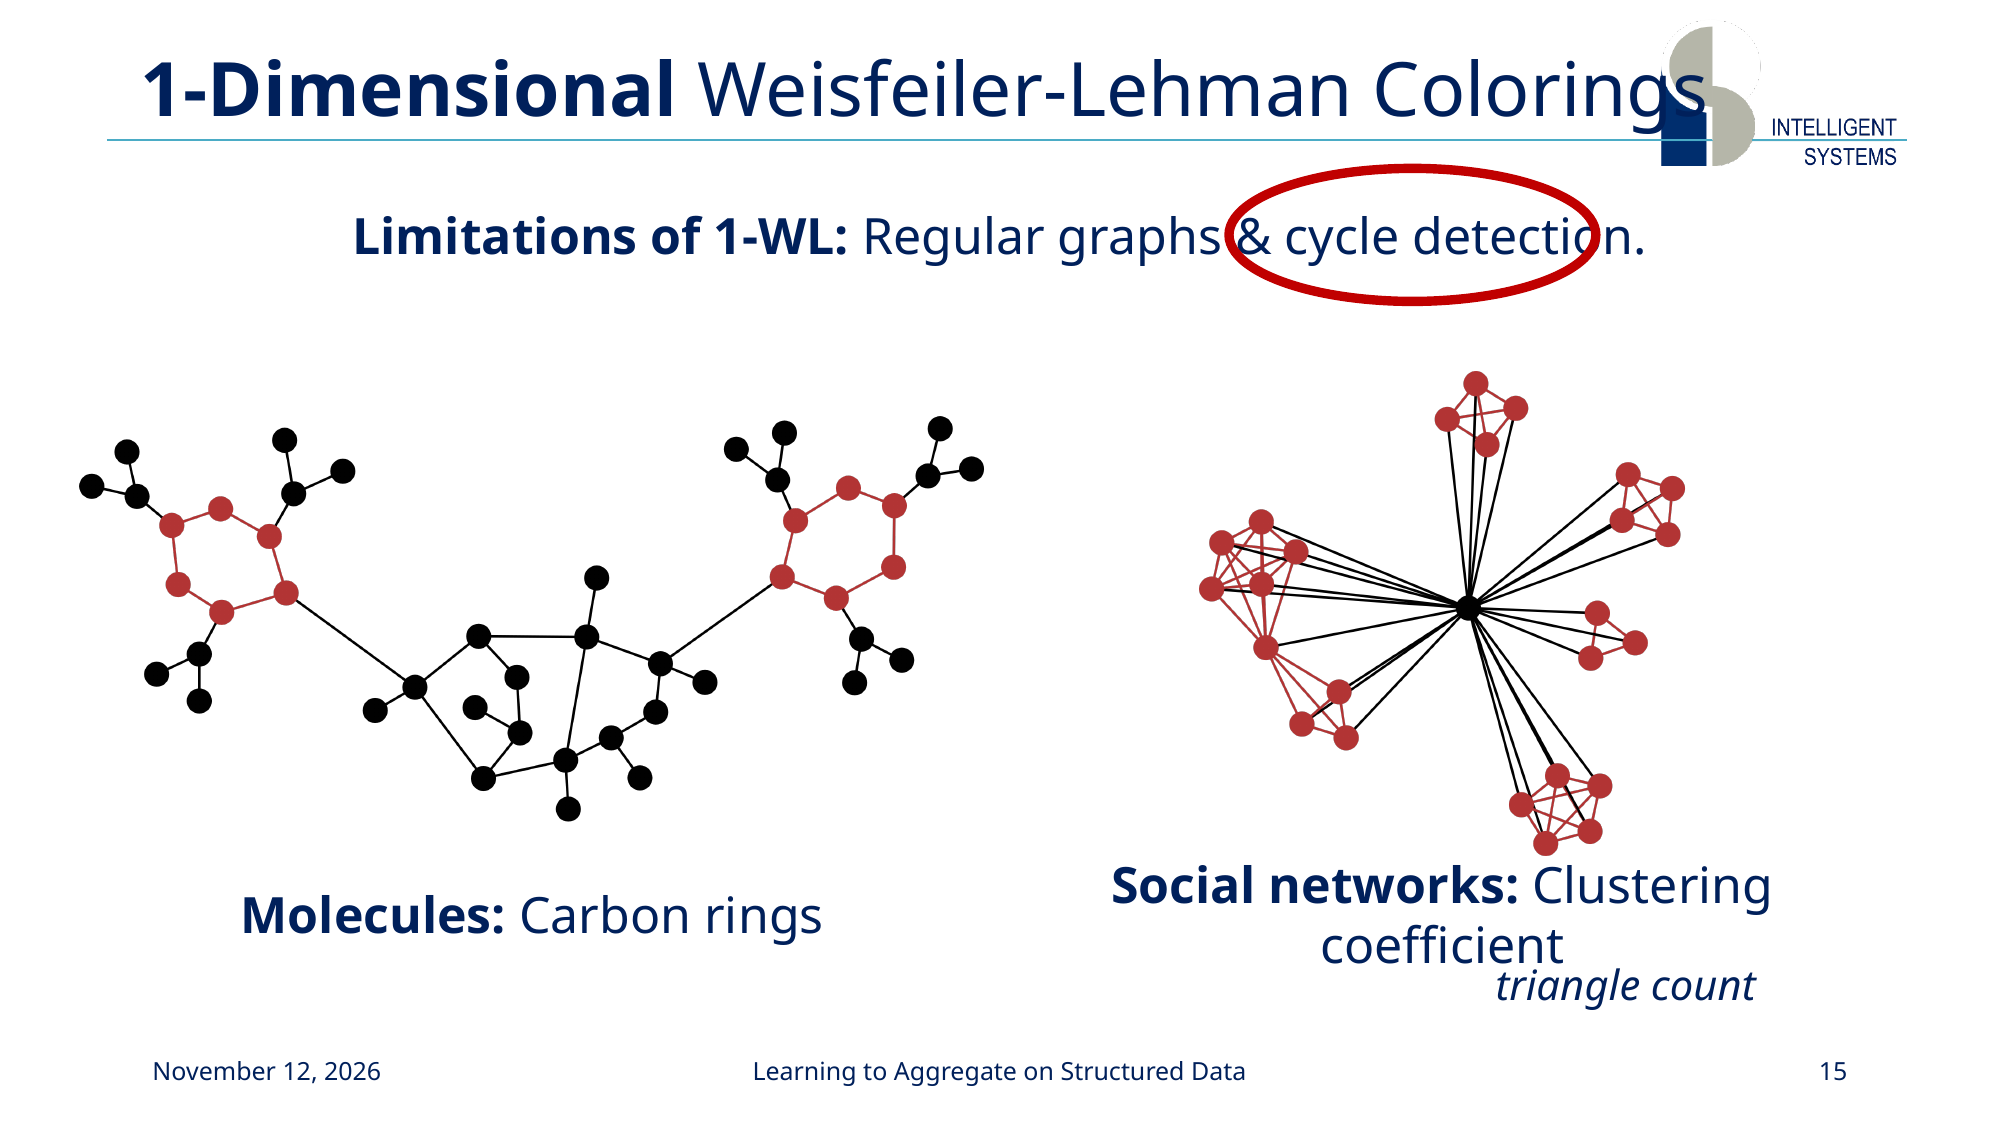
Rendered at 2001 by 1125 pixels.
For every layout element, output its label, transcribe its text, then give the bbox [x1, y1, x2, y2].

text_box Limitations of 1-WL: Regular graphs & cycle detection. [243, 176, 1318, 294]
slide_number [137, 1042, 588, 1103]
text_box Molecules: Carbon rings [222, 855, 843, 972]
picture [1661, 19, 1903, 139]
title 1-Dimensional Weisfeiler-Lehman Colorings [125, 31, 1863, 141]
picture [1199, 371, 1686, 856]
picture [79, 416, 985, 822]
text_box Social networks: Clustering coefficient [1012, 855, 1873, 972]
picture [1661, 141, 1903, 172]
text_box [1227, 167, 1597, 303]
text_box Limitations of 1-WL: Regular graphs & cycle detection. [1507, 176, 1756, 294]
footer Learning to Aggregate on Structured Data [662, 1042, 1338, 1103]
slide_number 15 [1412, 1042, 1863, 1103]
